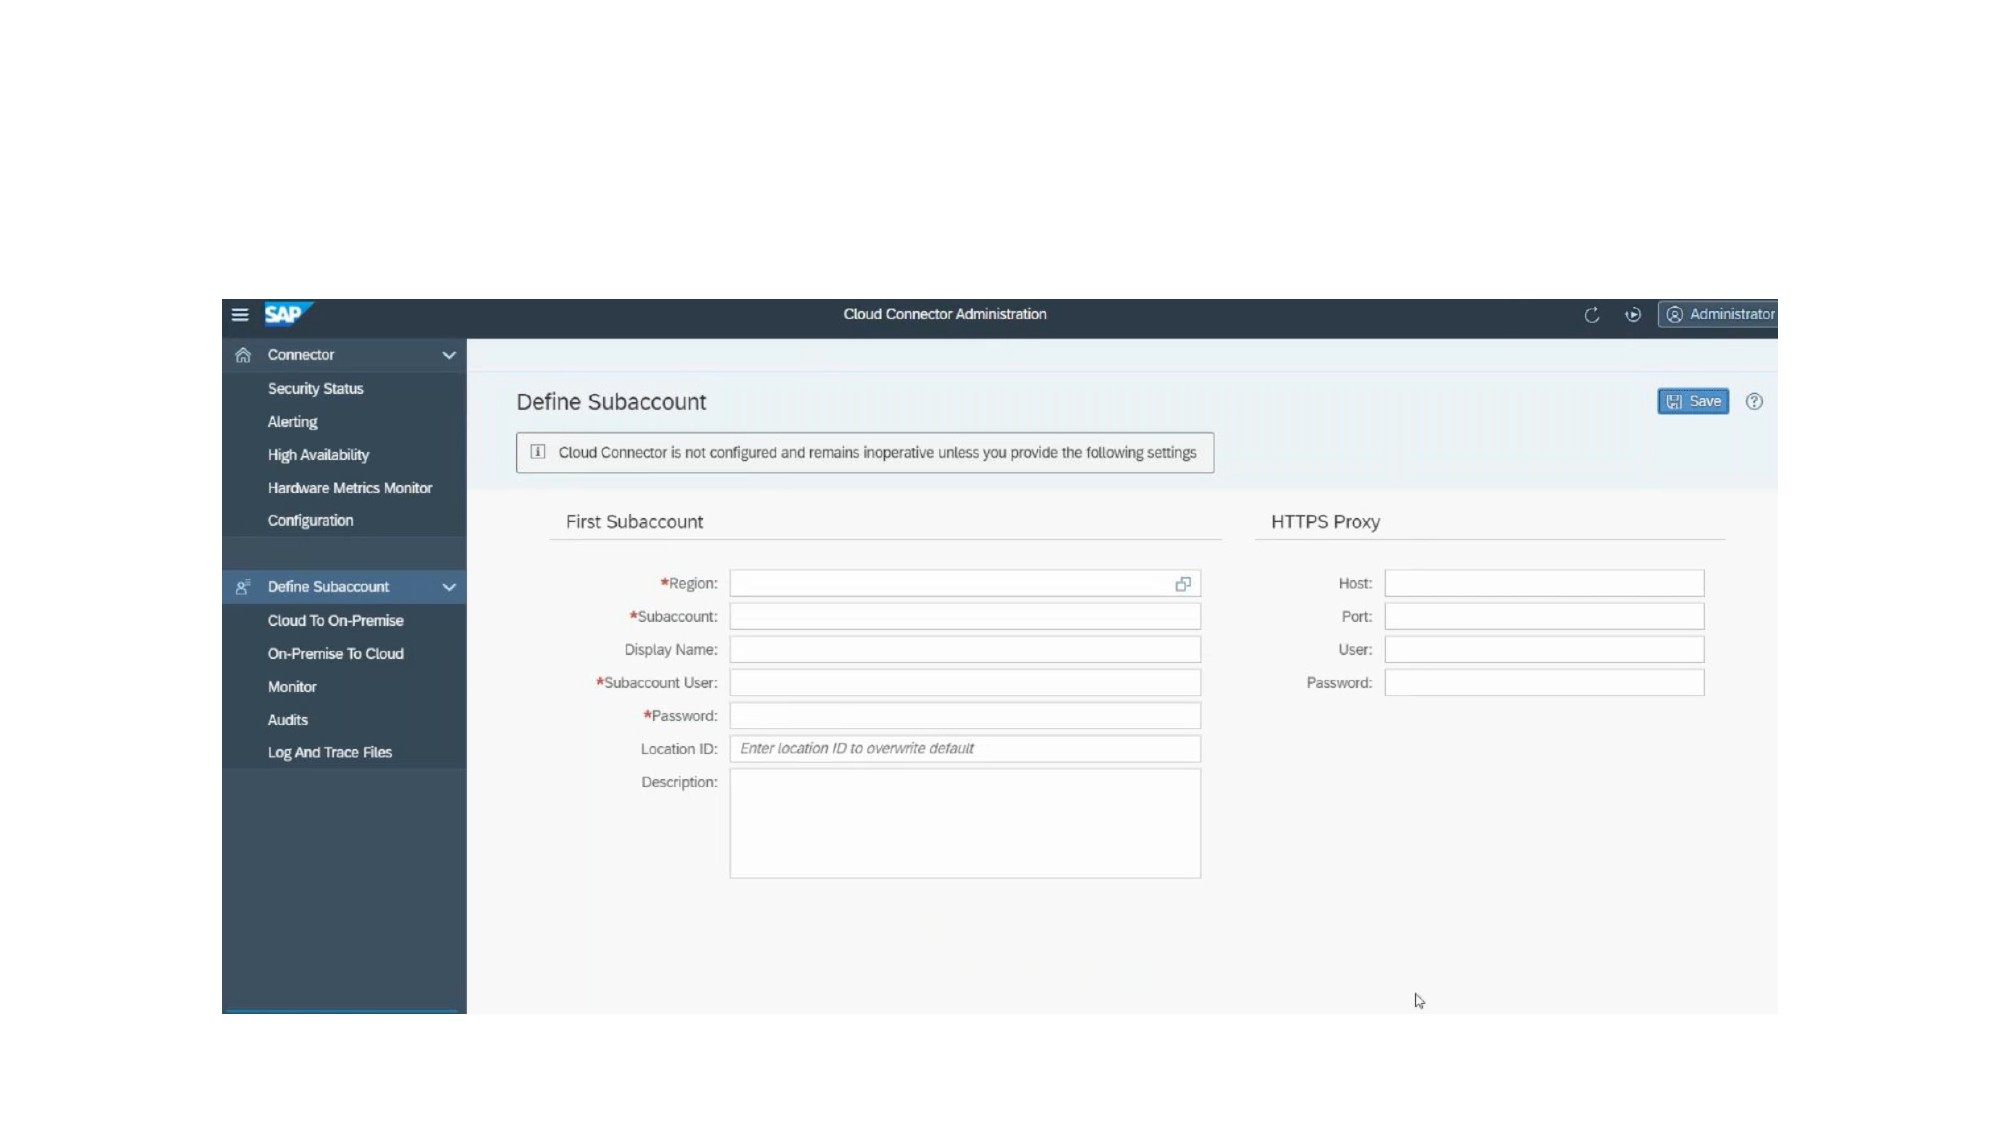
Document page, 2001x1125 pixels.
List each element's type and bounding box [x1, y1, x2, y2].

list [222, 299, 1778, 1014]
